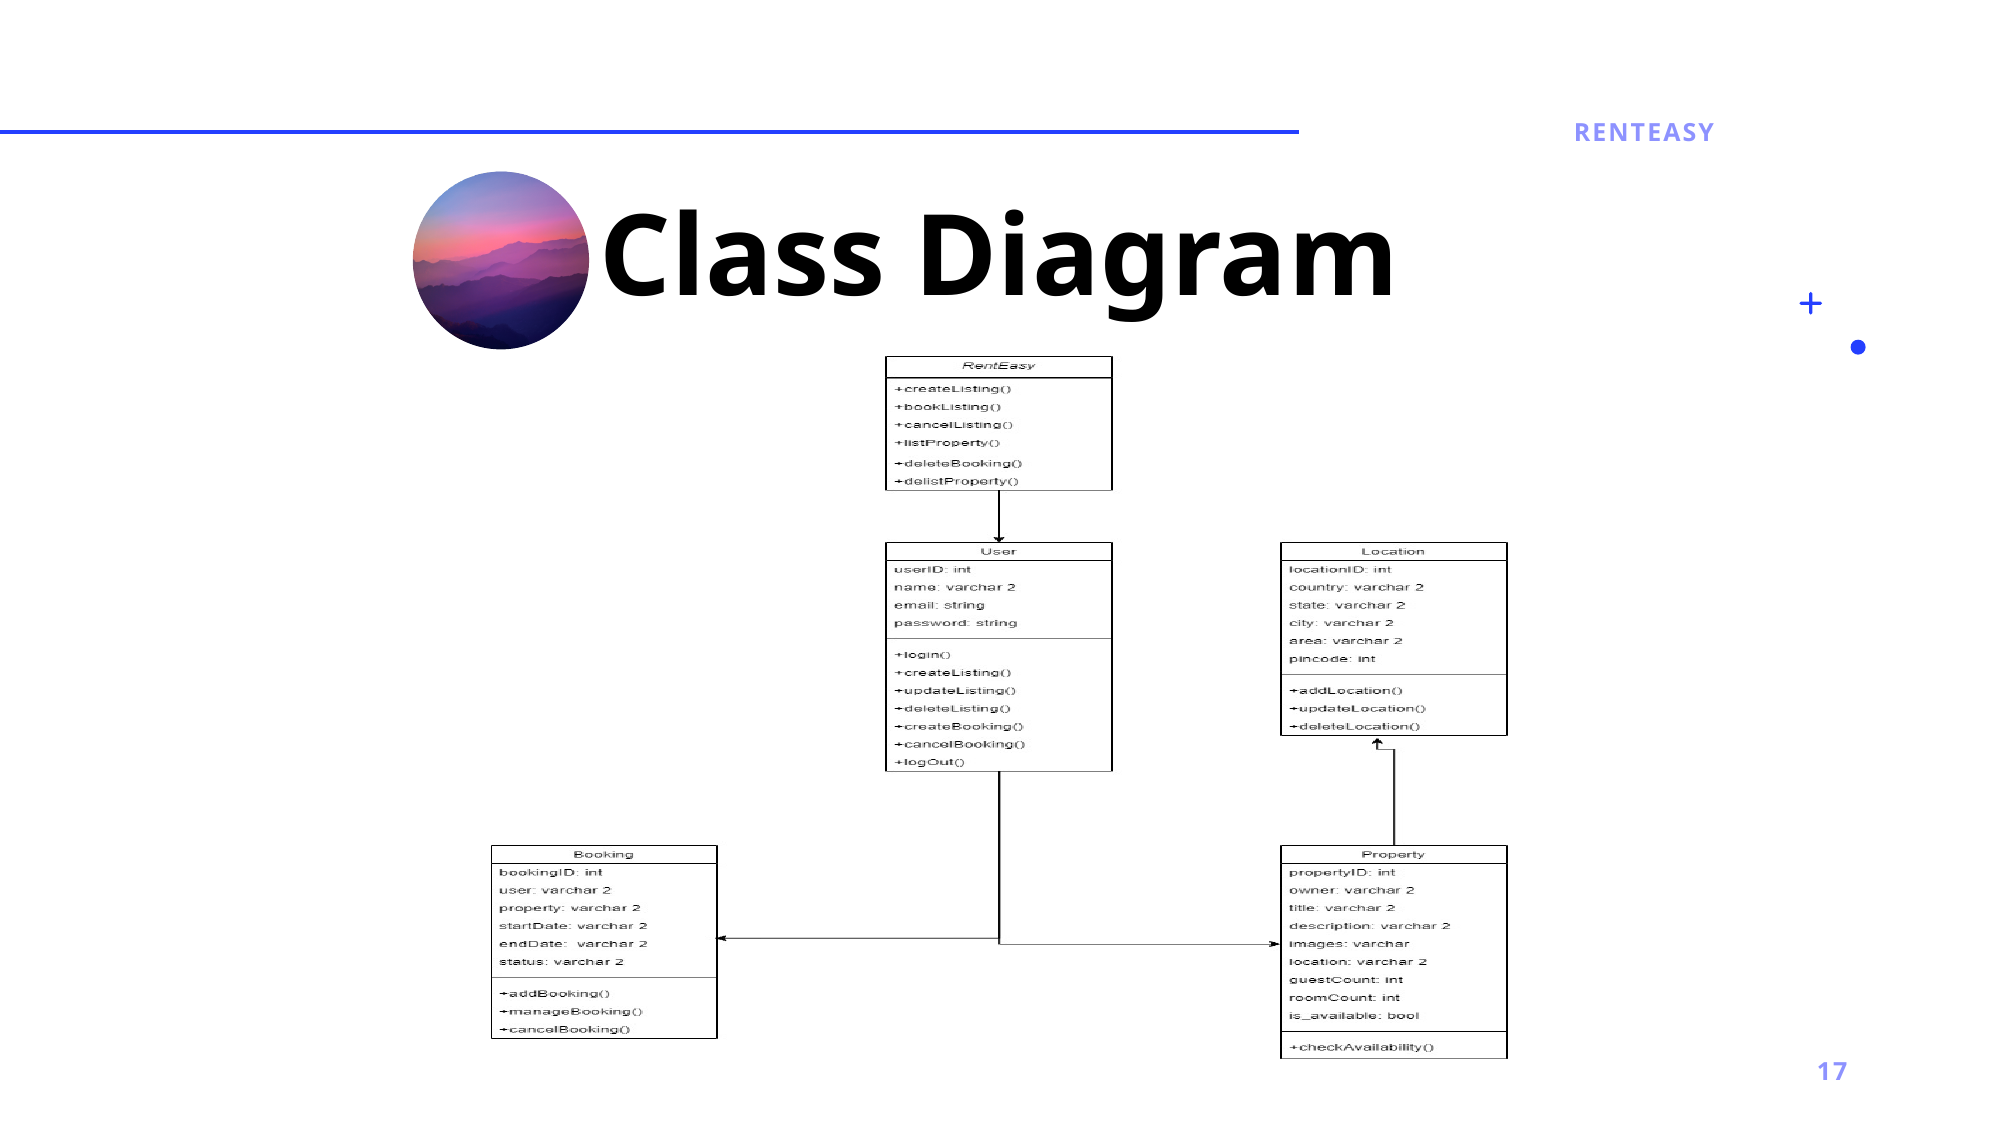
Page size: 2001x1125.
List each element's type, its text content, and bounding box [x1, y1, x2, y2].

title Class Diagram [491, 162, 1508, 356]
footer Renteasy [1306, 101, 1982, 162]
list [491, 356, 1508, 1059]
picture [412, 171, 590, 350]
slide_number 17 [1412, 1042, 1863, 1103]
